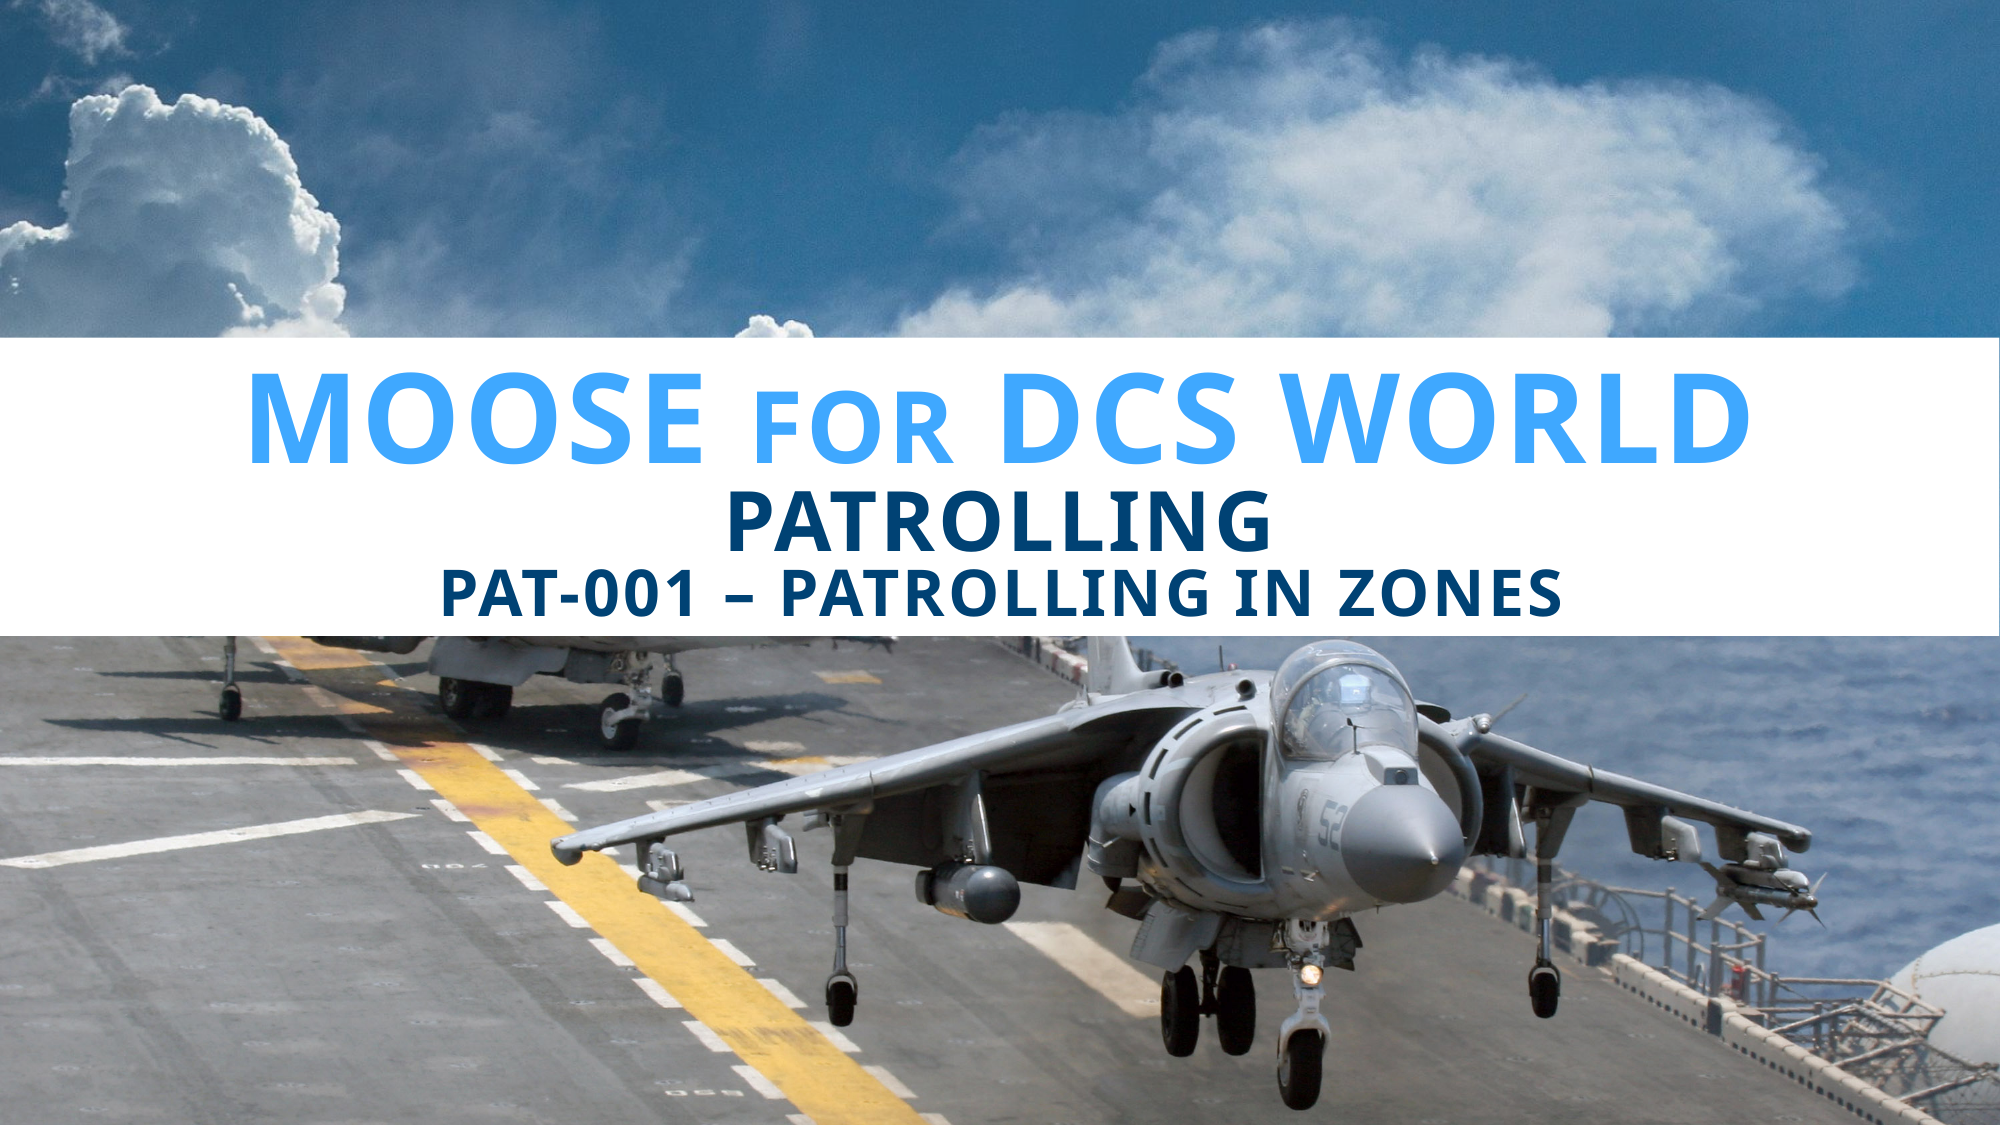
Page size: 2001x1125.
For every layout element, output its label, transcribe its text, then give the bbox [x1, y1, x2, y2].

subtitle [249, 879, 1750, 1094]
title moose for dcs world patrolling PAT-001 – PATROLLING in ZONES [60, 355, 1942, 641]
picture [0, 636, 2000, 1125]
